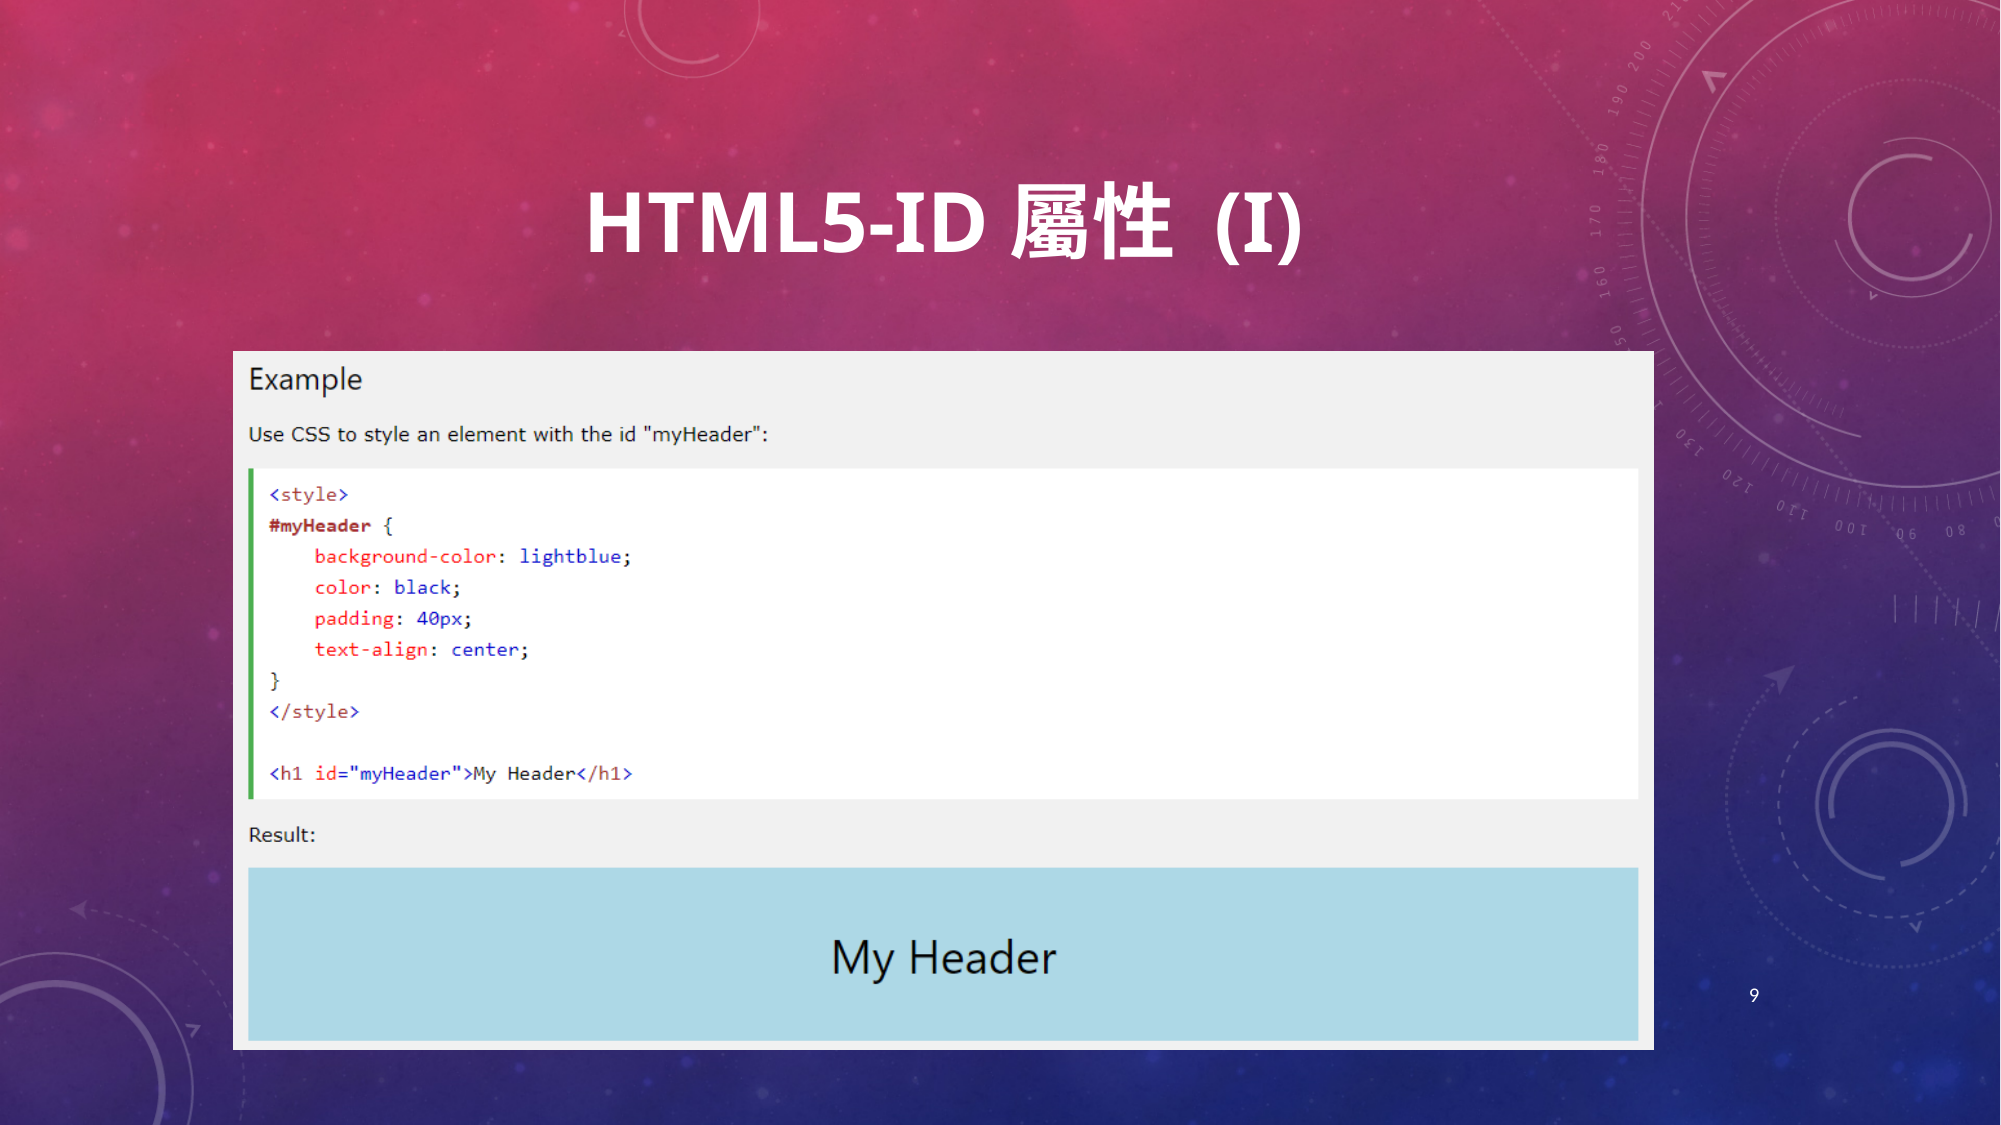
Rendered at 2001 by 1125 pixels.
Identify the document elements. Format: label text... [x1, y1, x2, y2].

title HTML5-ID屬性 (I) [112, 99, 1775, 339]
picture [0, 0, 2001, 1125]
slide_number 9 [1684, 963, 1775, 1025]
